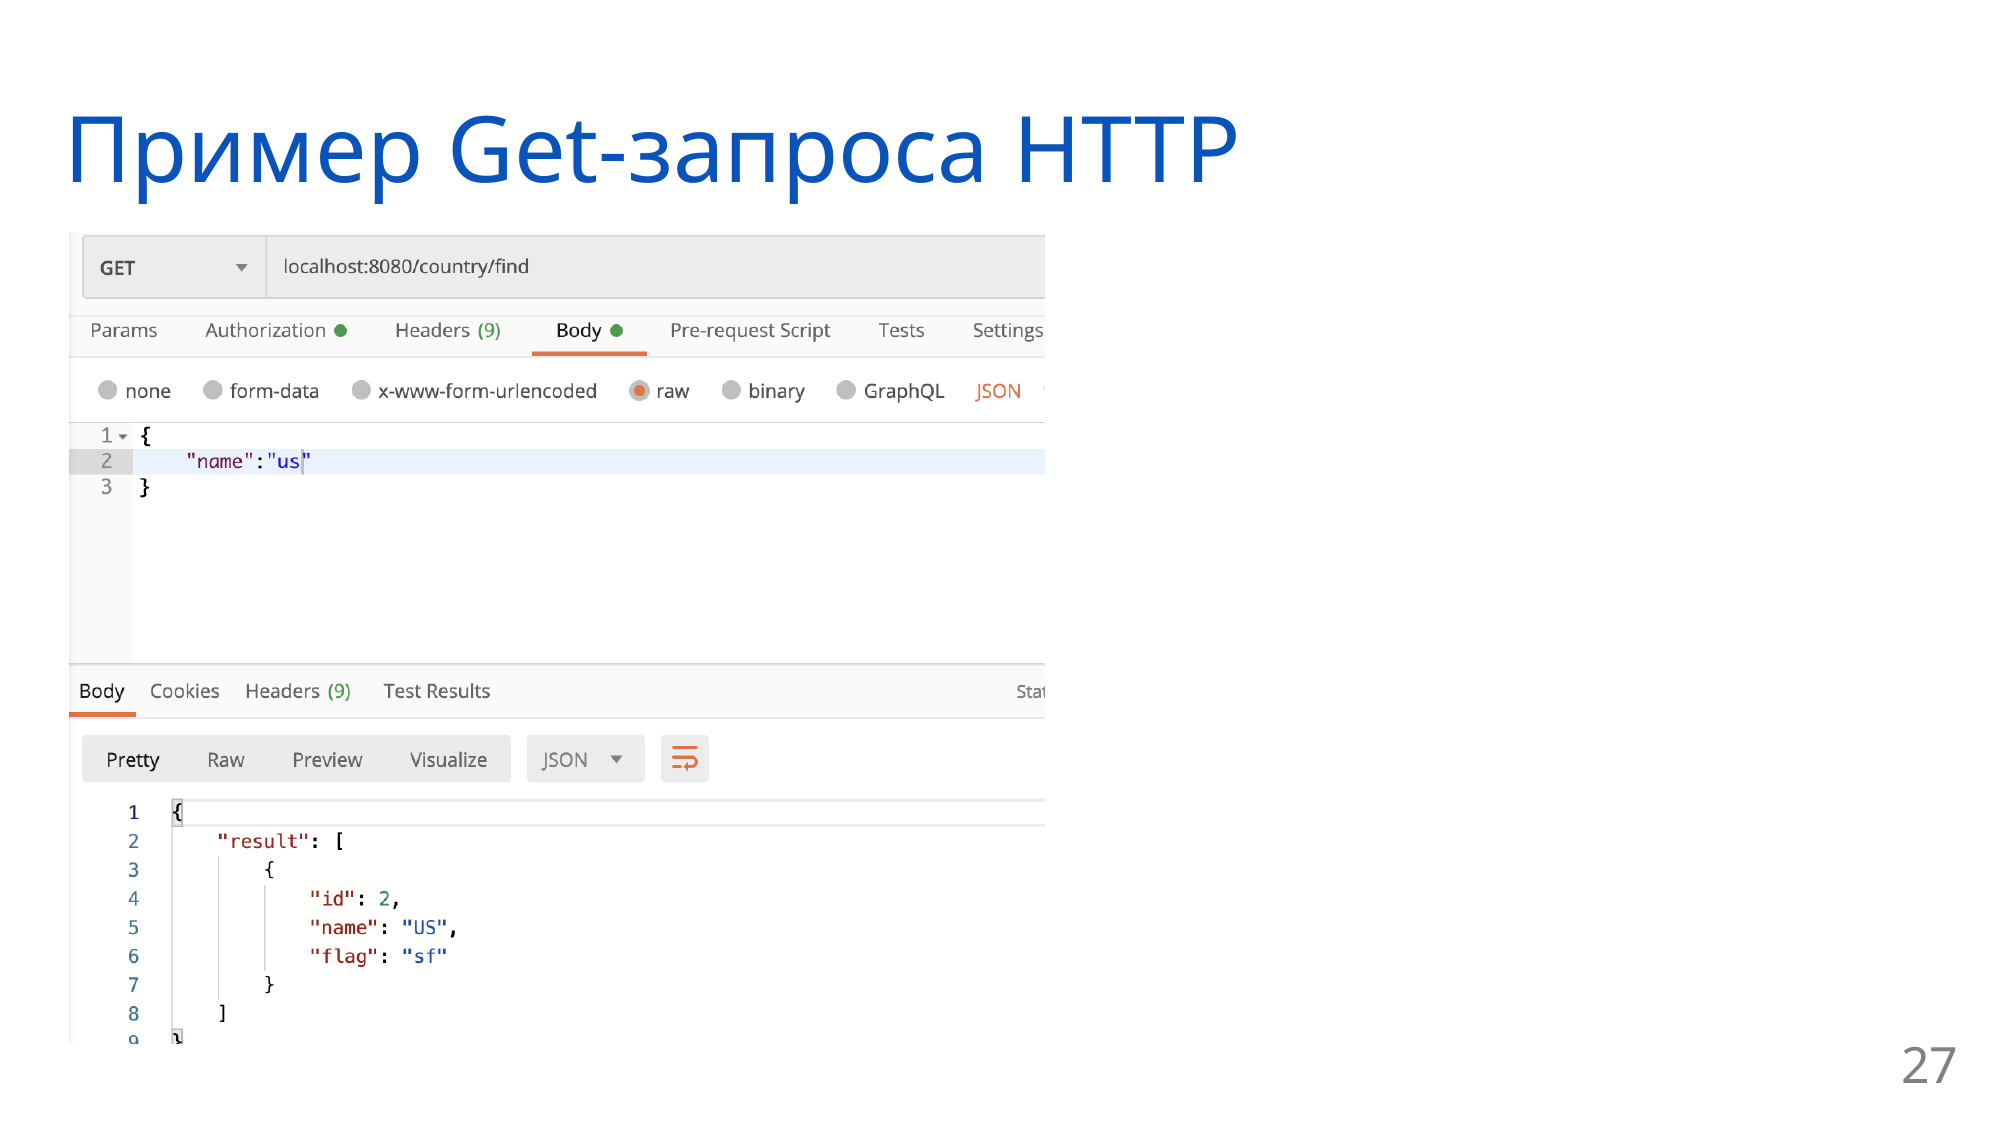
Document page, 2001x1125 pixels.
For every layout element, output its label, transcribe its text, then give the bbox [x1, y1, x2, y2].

text_box 27 [1875, 1026, 1984, 1101]
picture [69, 233, 1045, 1044]
title Пример Get-запроса HTTP [62, 49, 1756, 240]
